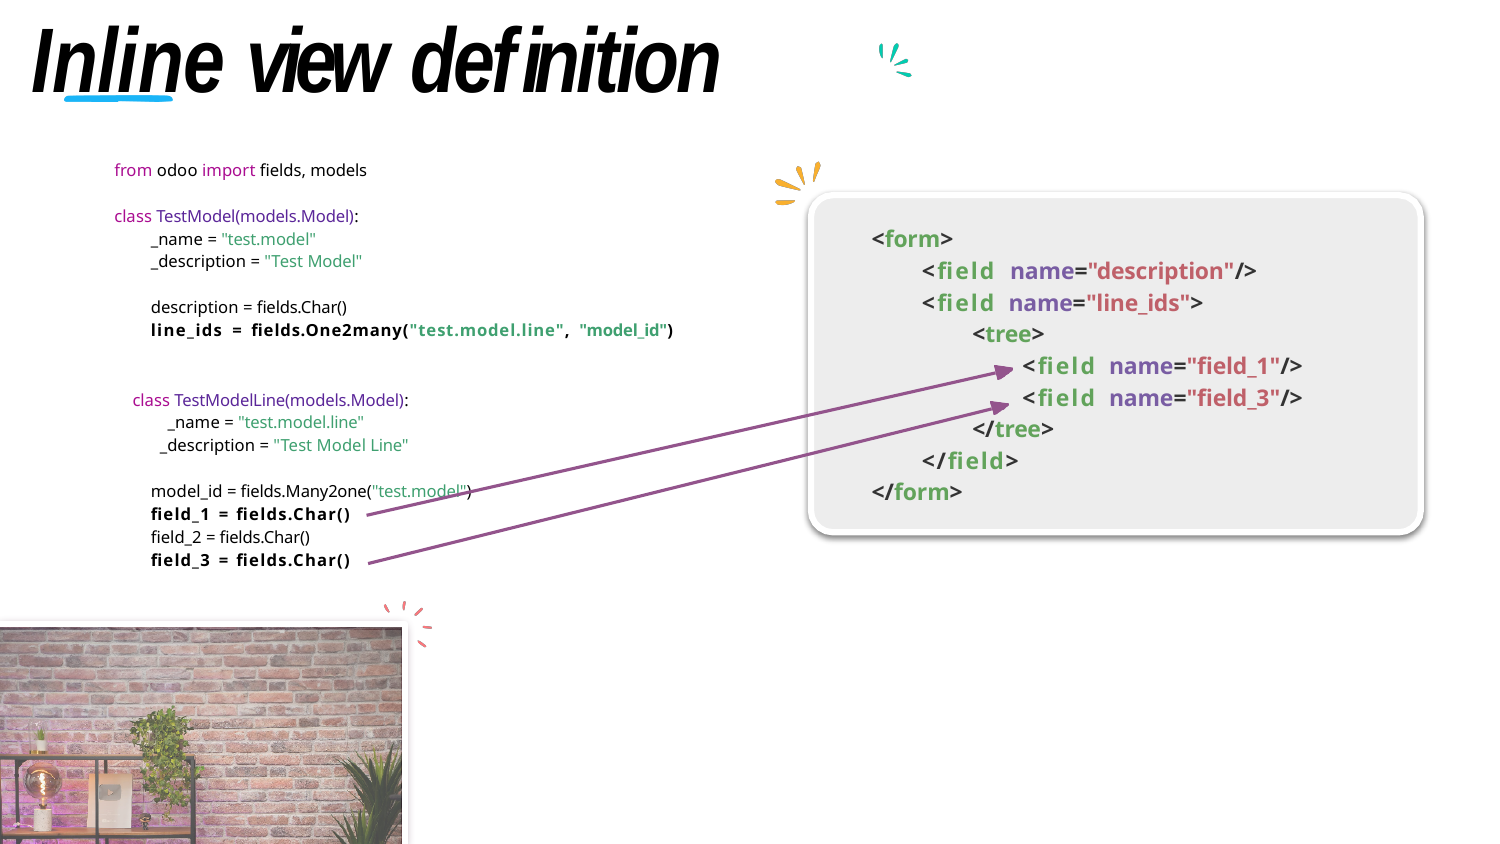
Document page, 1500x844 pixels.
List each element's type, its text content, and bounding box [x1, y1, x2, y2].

title Inline view deﬁnition [29, 0, 1135, 143]
picture [63, 95, 173, 103]
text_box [0, 149, 1013, 844]
picture [874, 34, 922, 82]
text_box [1017, 185, 1434, 549]
